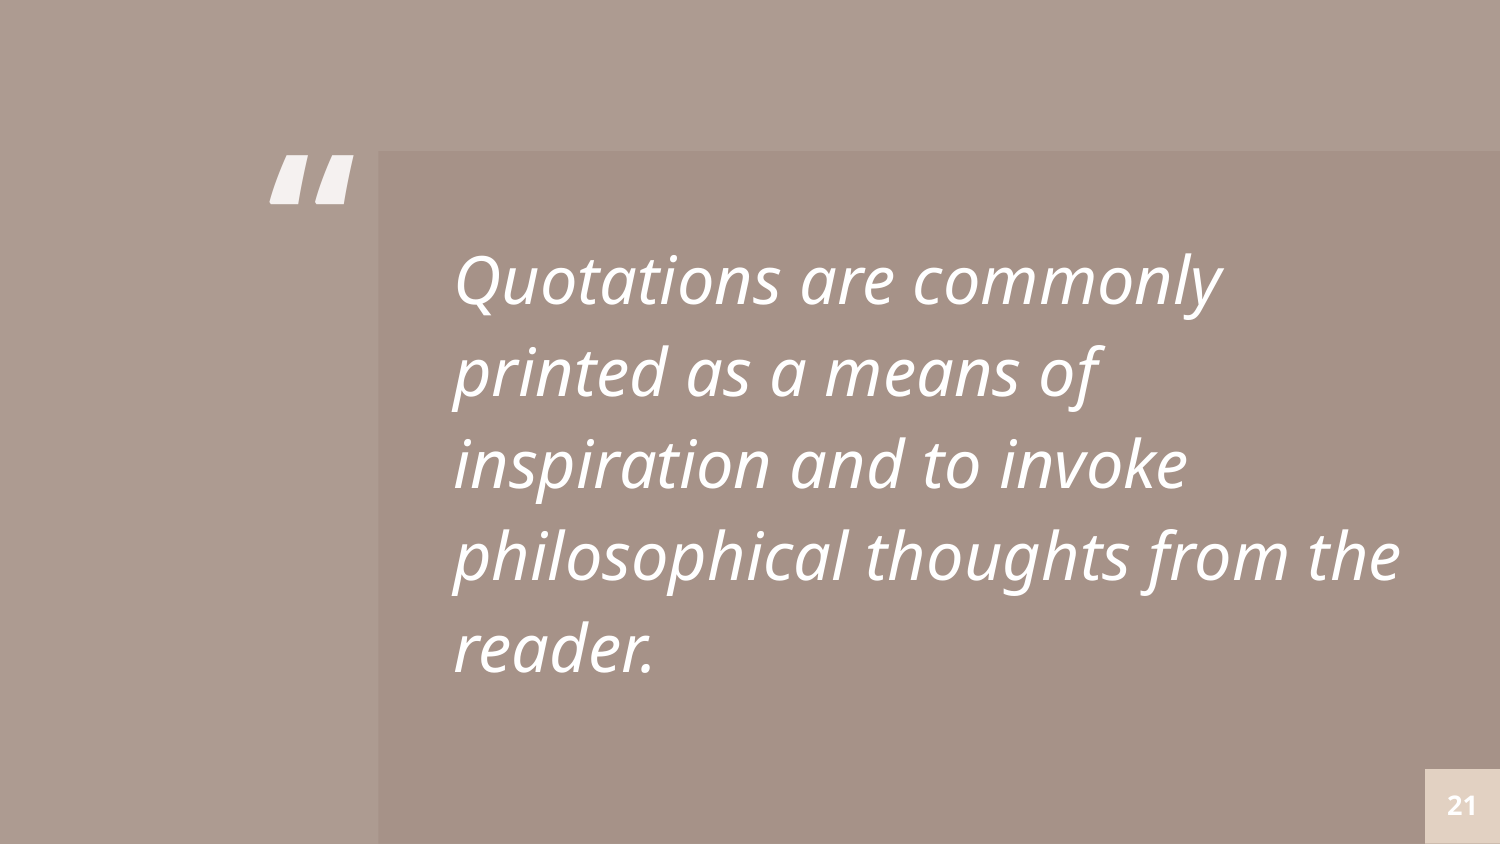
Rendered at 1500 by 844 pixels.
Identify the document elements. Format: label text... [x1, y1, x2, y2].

list Quotations are commonly printed as a means of inspiration and to invoke philosophical thoughts from the reader. [453, 225, 1426, 769]
slide_number ‹#› [1425, 769, 1500, 844]
